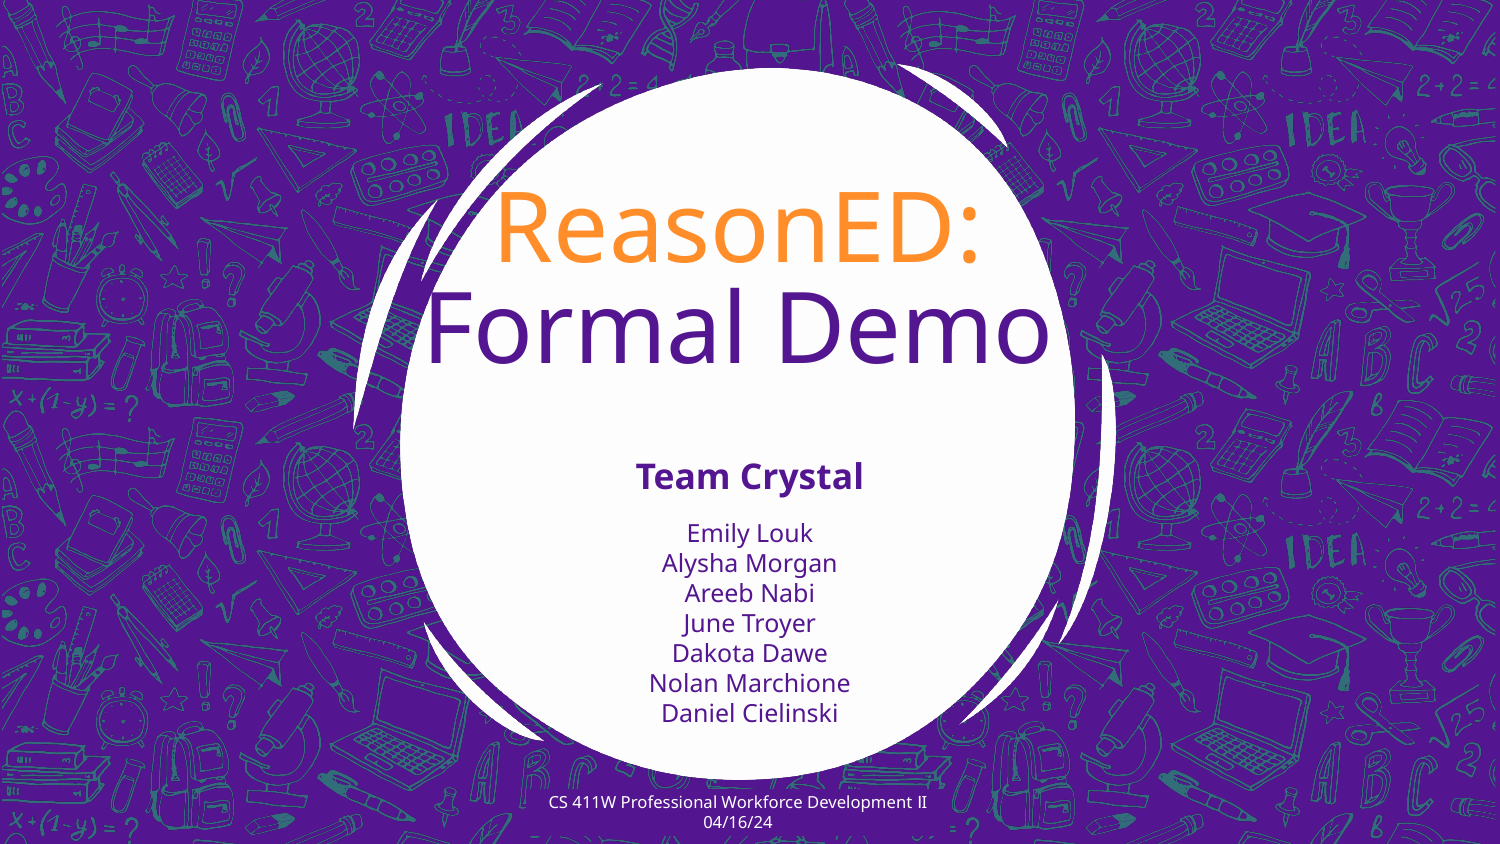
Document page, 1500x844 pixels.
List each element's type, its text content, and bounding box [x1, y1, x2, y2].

text_box CS 411W Professional Workforce Development ⅠI 04/16/24 [496, 777, 981, 844]
list Team Crystal Emily Louk Alysha Morgan Areeb Nabi June Troyer Dakota Dawe Nolan Marchione Daniel Cielinski [559, 446, 941, 769]
picture [2, 0, 1496, 844]
title ReasonED: Formal Demo [398, 287, 1078, 497]
